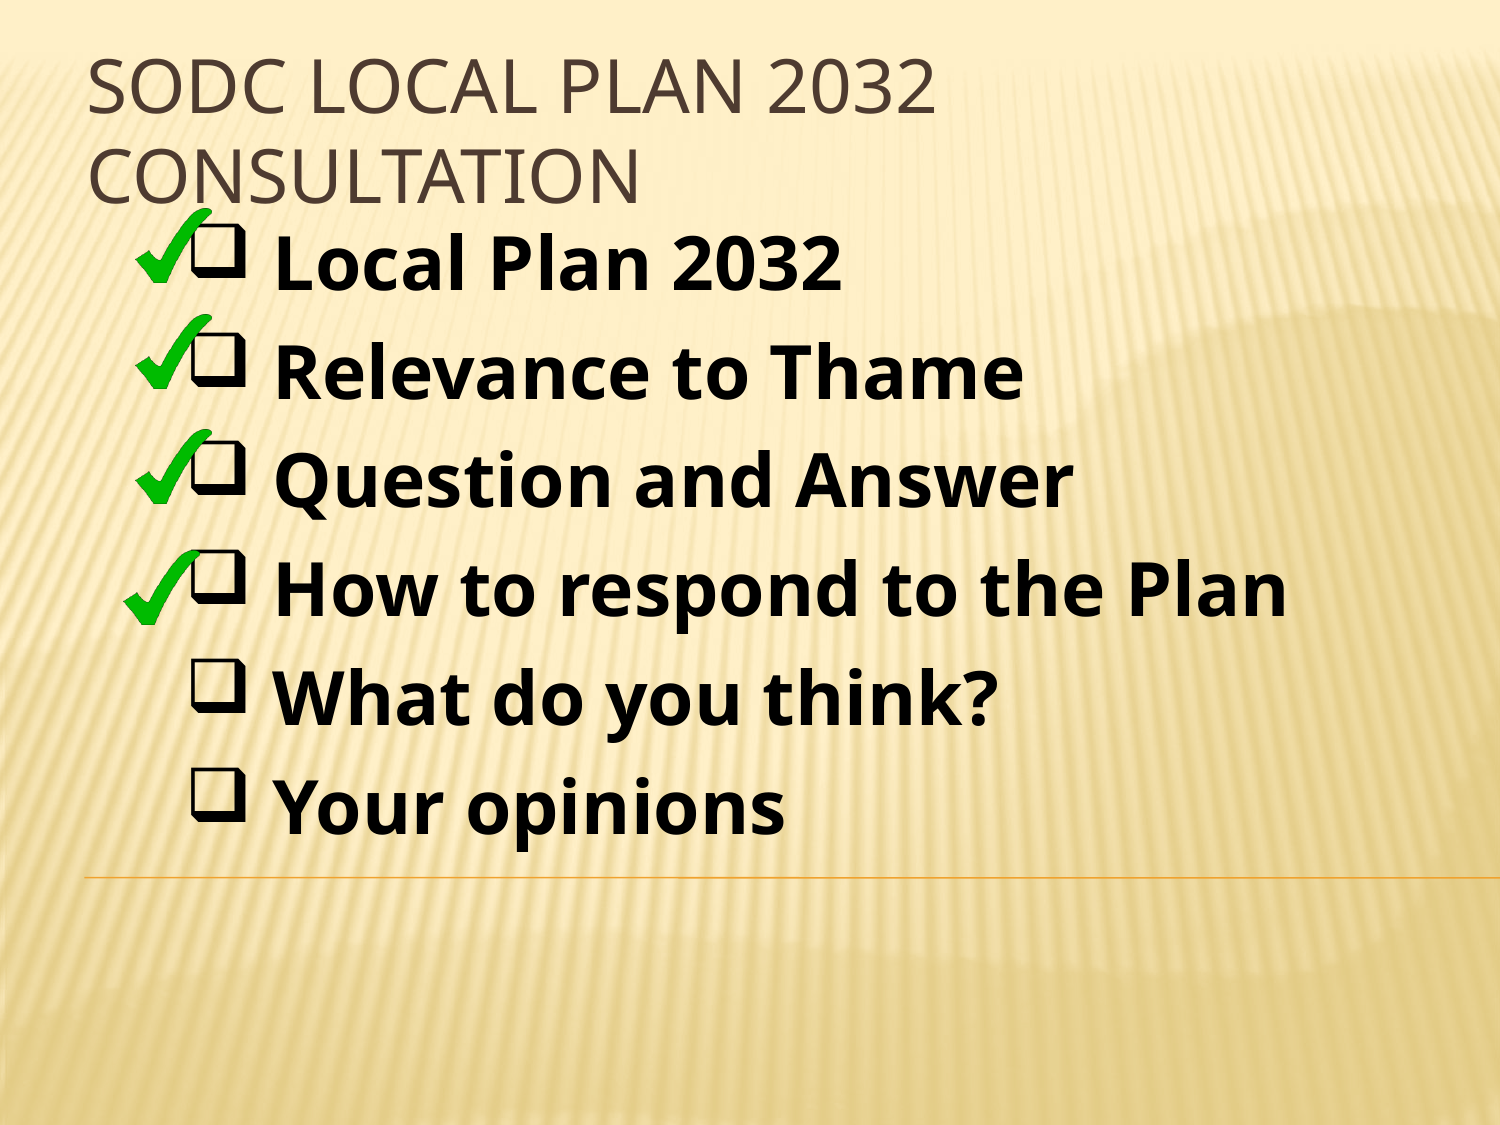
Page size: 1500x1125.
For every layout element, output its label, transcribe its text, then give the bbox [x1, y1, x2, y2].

picture [135, 314, 212, 389]
title SODC Local Plan 2032 Consultation [71, 30, 1459, 157]
text_box Local Plan 2032 Relevance to Thame Question and Answer How to respond to the Plan What do you think? Your opinions [171, 208, 1341, 857]
picture [135, 429, 212, 504]
picture [123, 550, 200, 625]
picture [135, 207, 212, 283]
